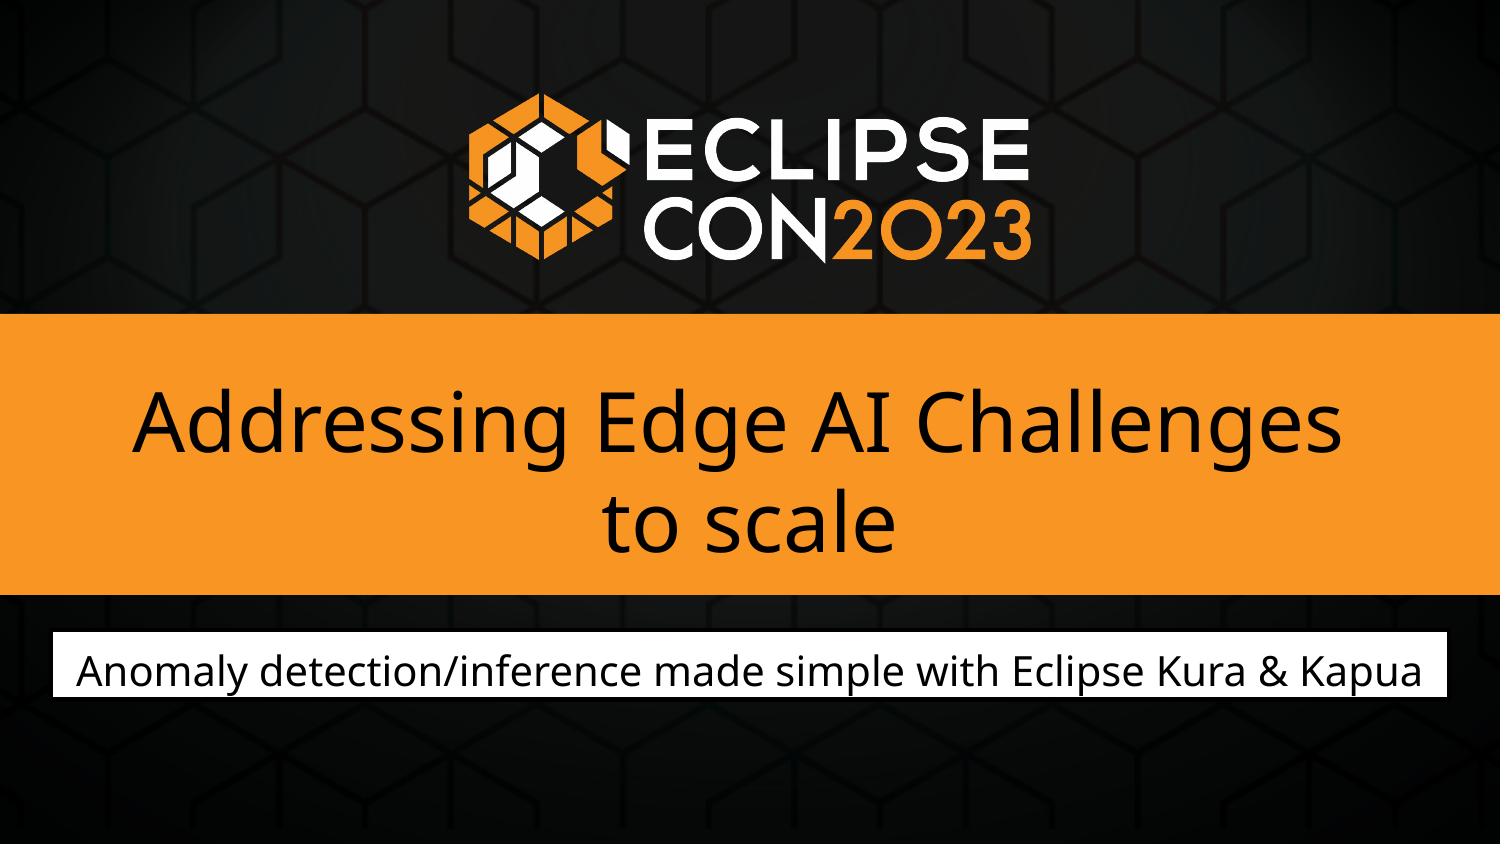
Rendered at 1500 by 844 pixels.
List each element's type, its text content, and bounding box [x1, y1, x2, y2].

title Addressing Edge AI Challenges to scale [51, 337, 1449, 585]
picture [0, 595, 1500, 844]
picture [0, 0, 1500, 313]
subtitle Anomaly detection/inference made simple with Eclipse Kura & Kapua [49, 628, 1451, 702]
